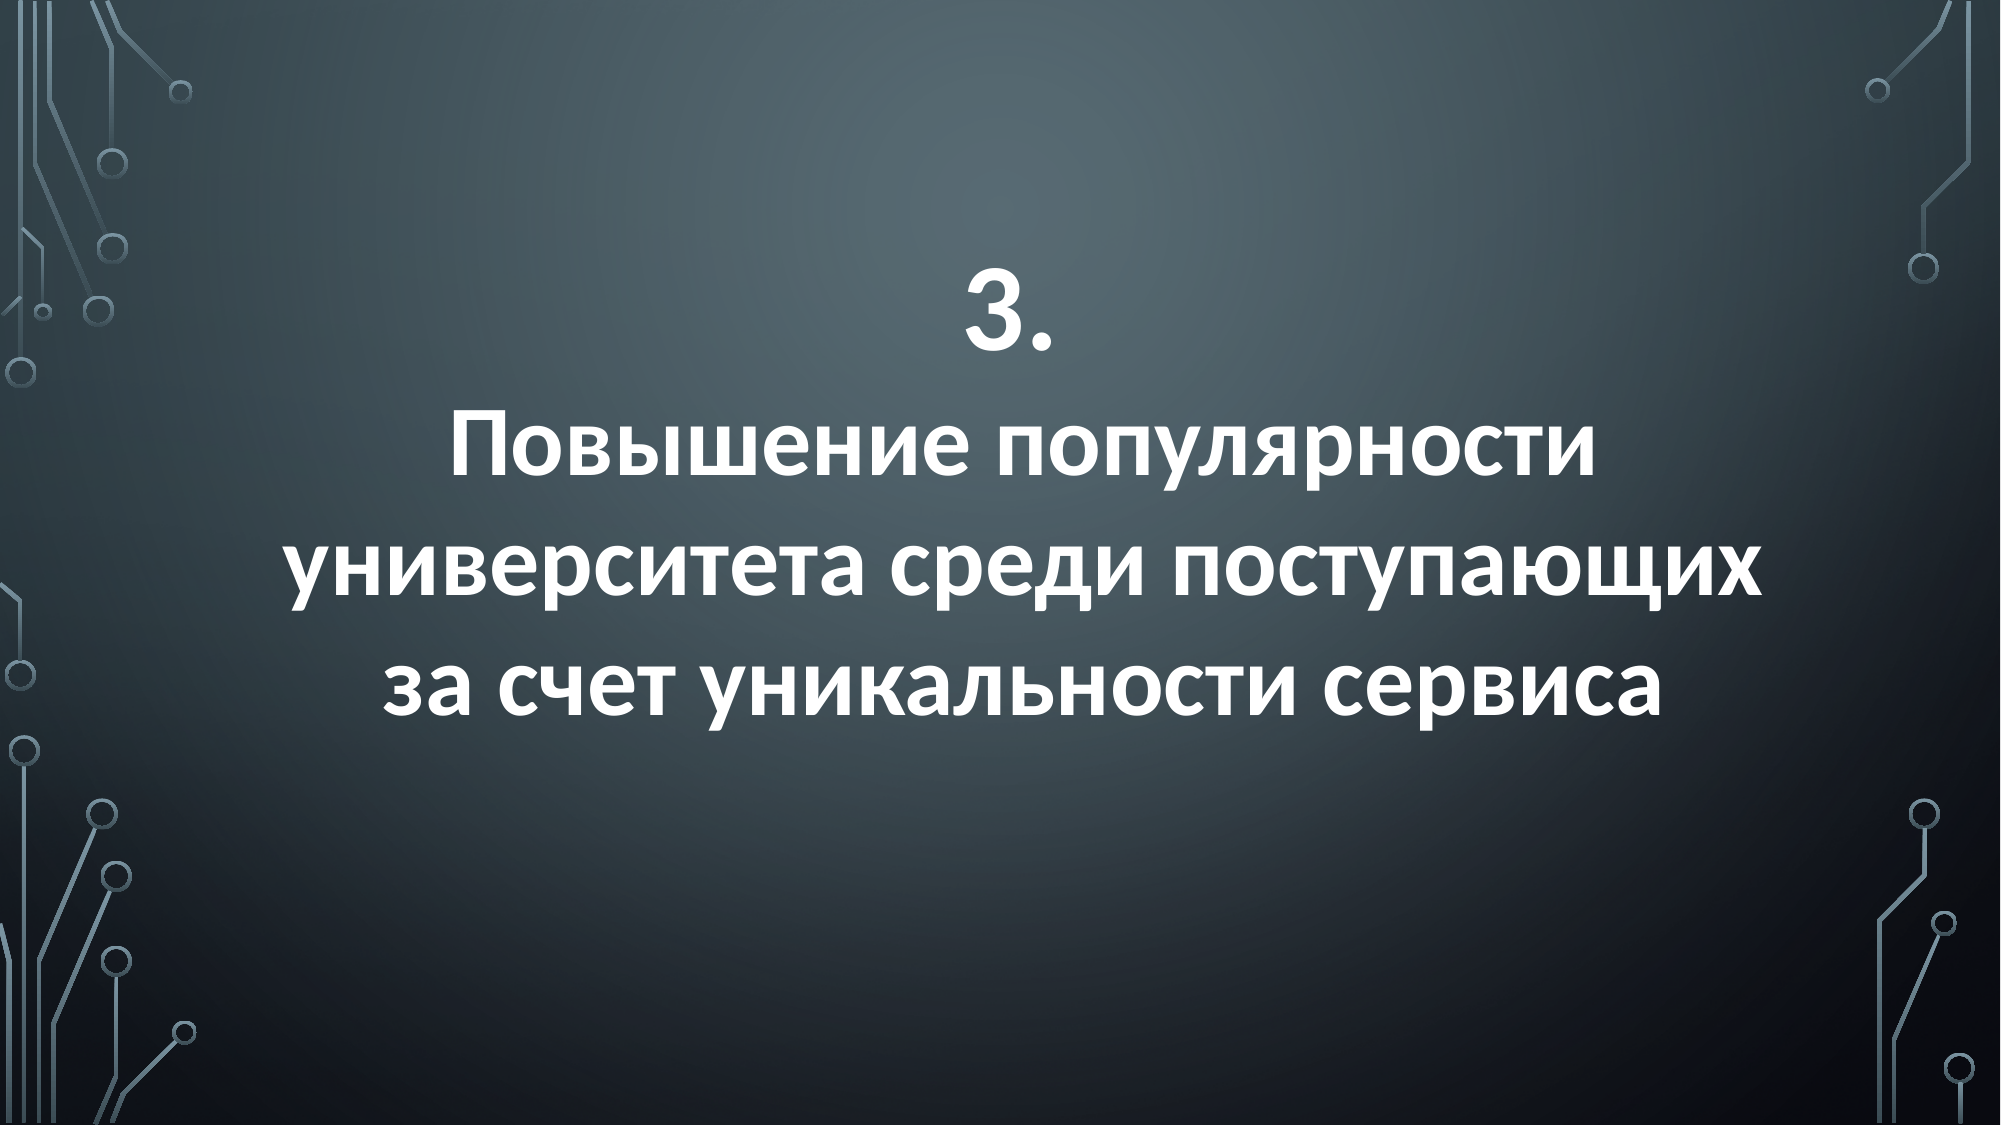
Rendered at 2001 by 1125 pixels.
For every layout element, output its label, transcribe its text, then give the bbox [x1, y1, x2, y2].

text_box 3. Повышение популярности университета среди поступающих за счет уникальности сервиса [267, 217, 1781, 743]
